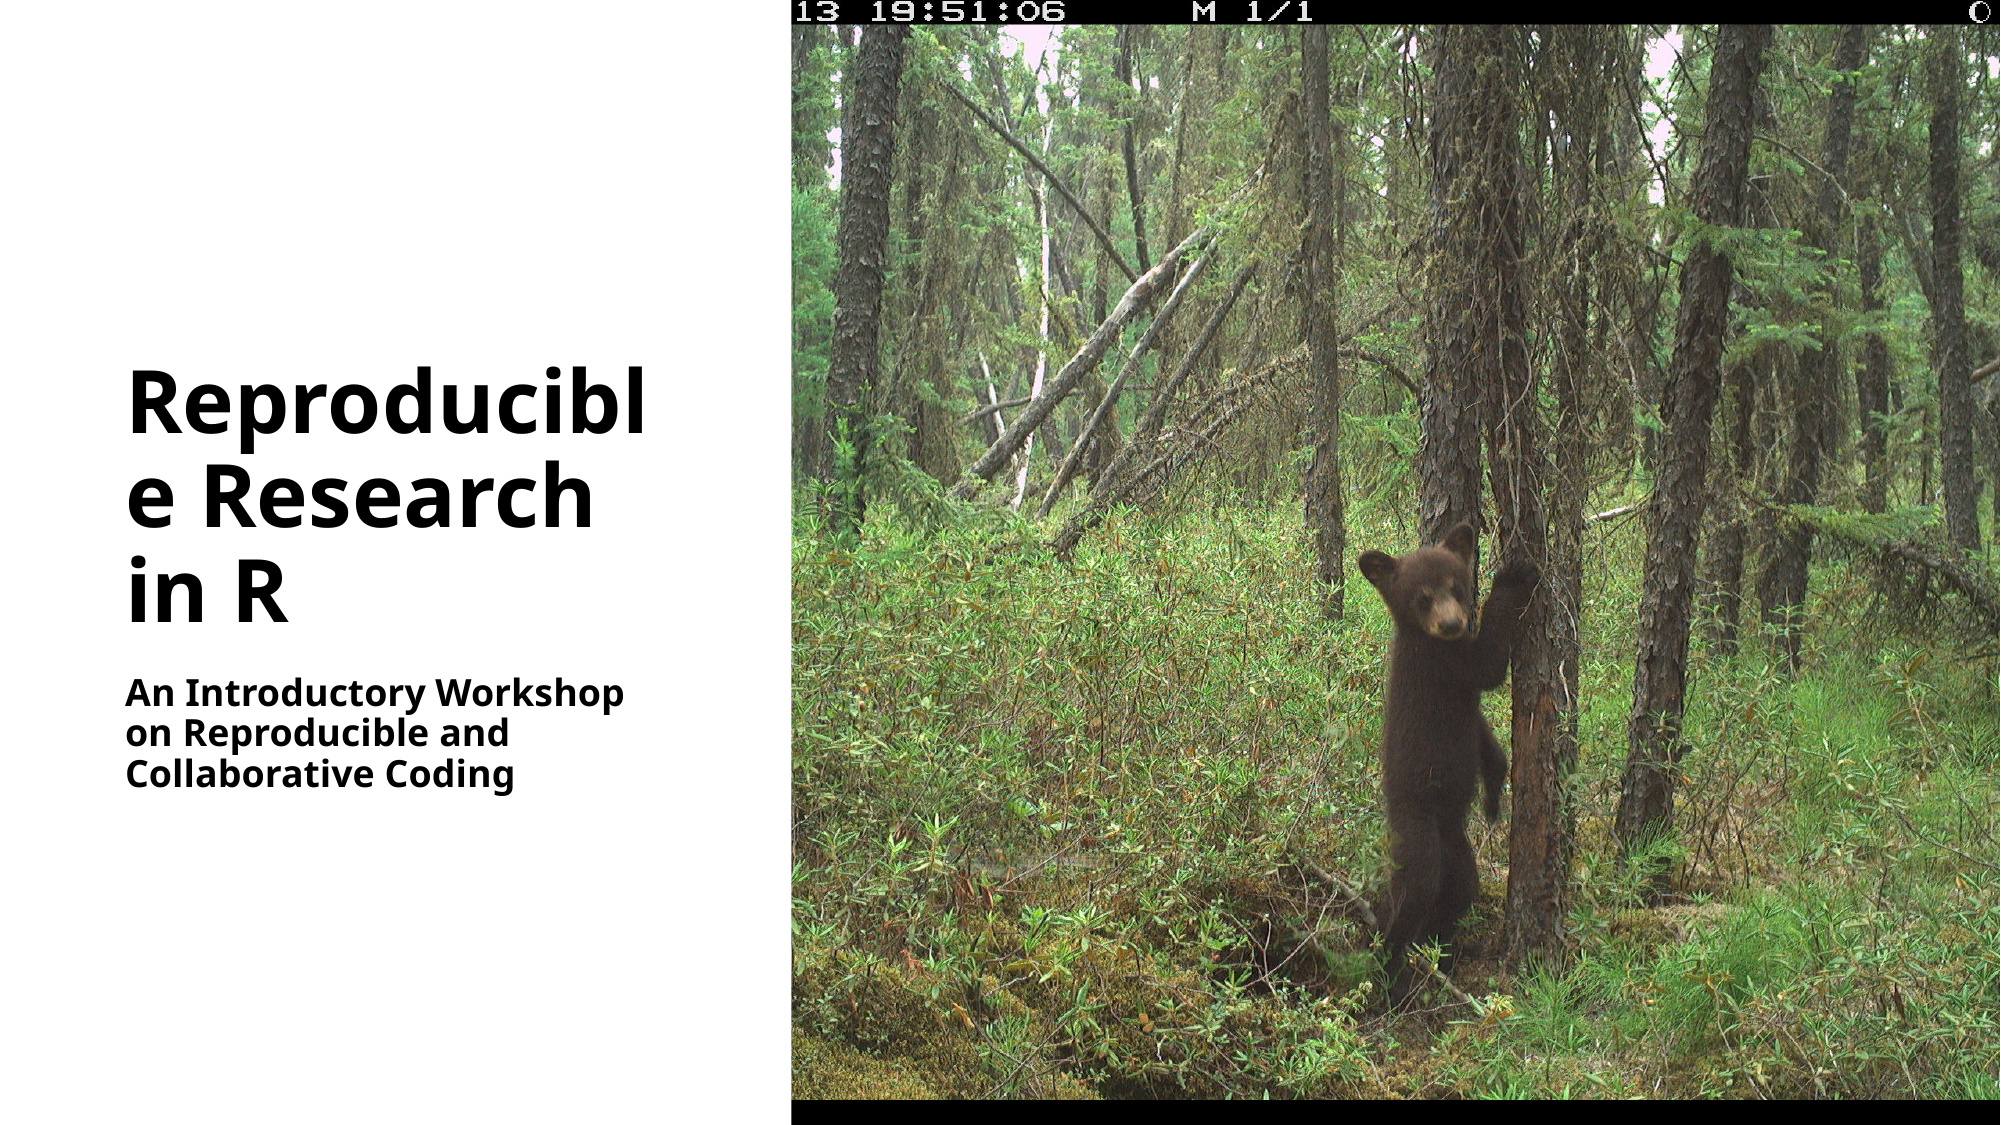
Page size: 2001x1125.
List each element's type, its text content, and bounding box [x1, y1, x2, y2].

title Reproducible Research in R [109, 192, 686, 649]
picture [790, 0, 2000, 1125]
subtitle An Introductory Workshop on Reproducible and Collaborative Coding [109, 666, 686, 896]
text_box [0, 0, 790, 1125]
